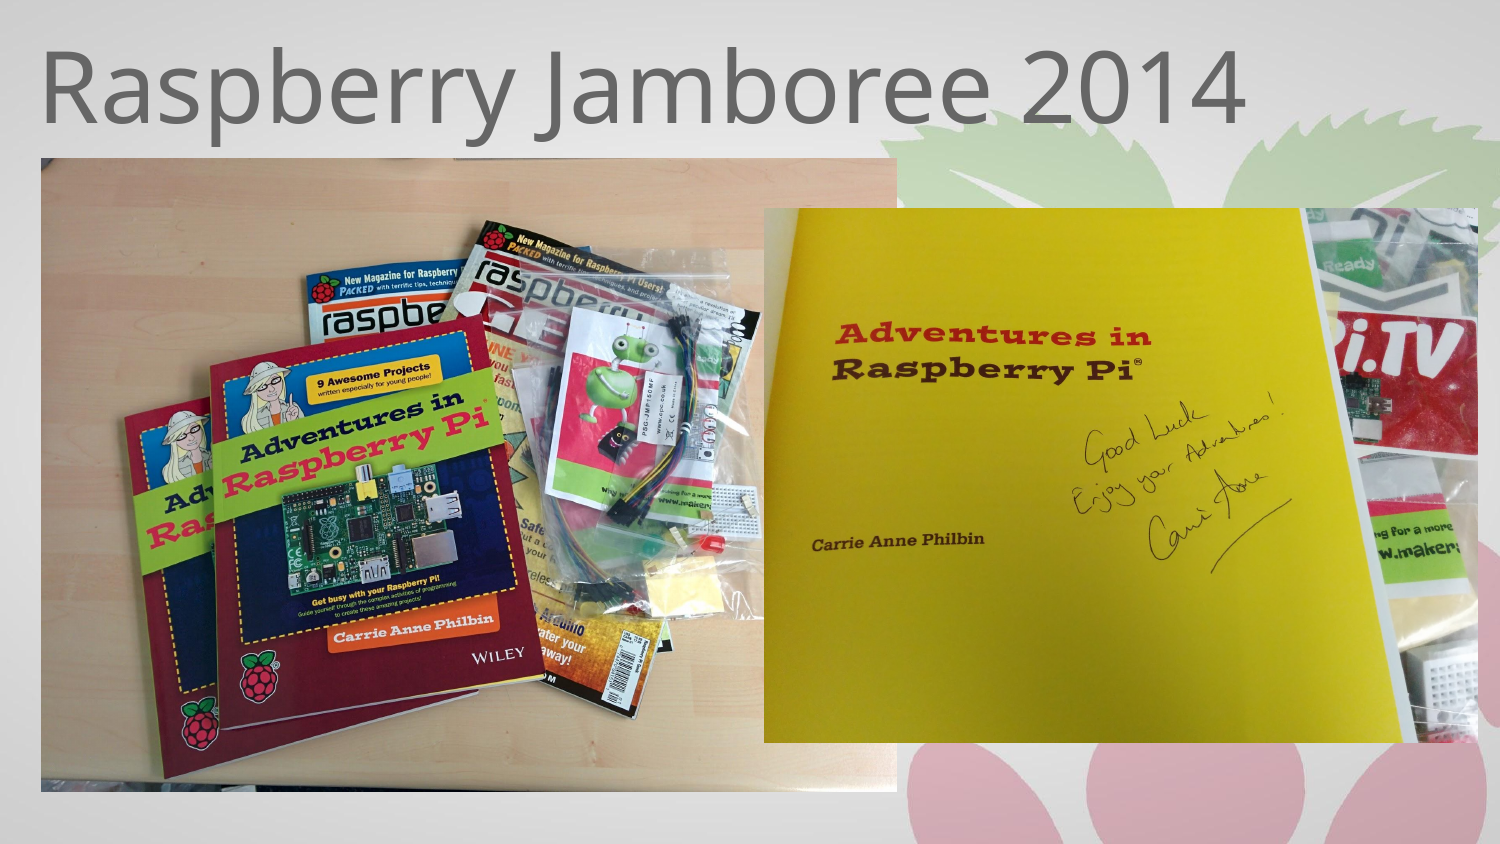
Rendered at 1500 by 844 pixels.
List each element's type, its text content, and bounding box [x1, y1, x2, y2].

title Raspberry Jamboree 2014 [22, 19, 1428, 159]
picture [0, 0, 1500, 844]
